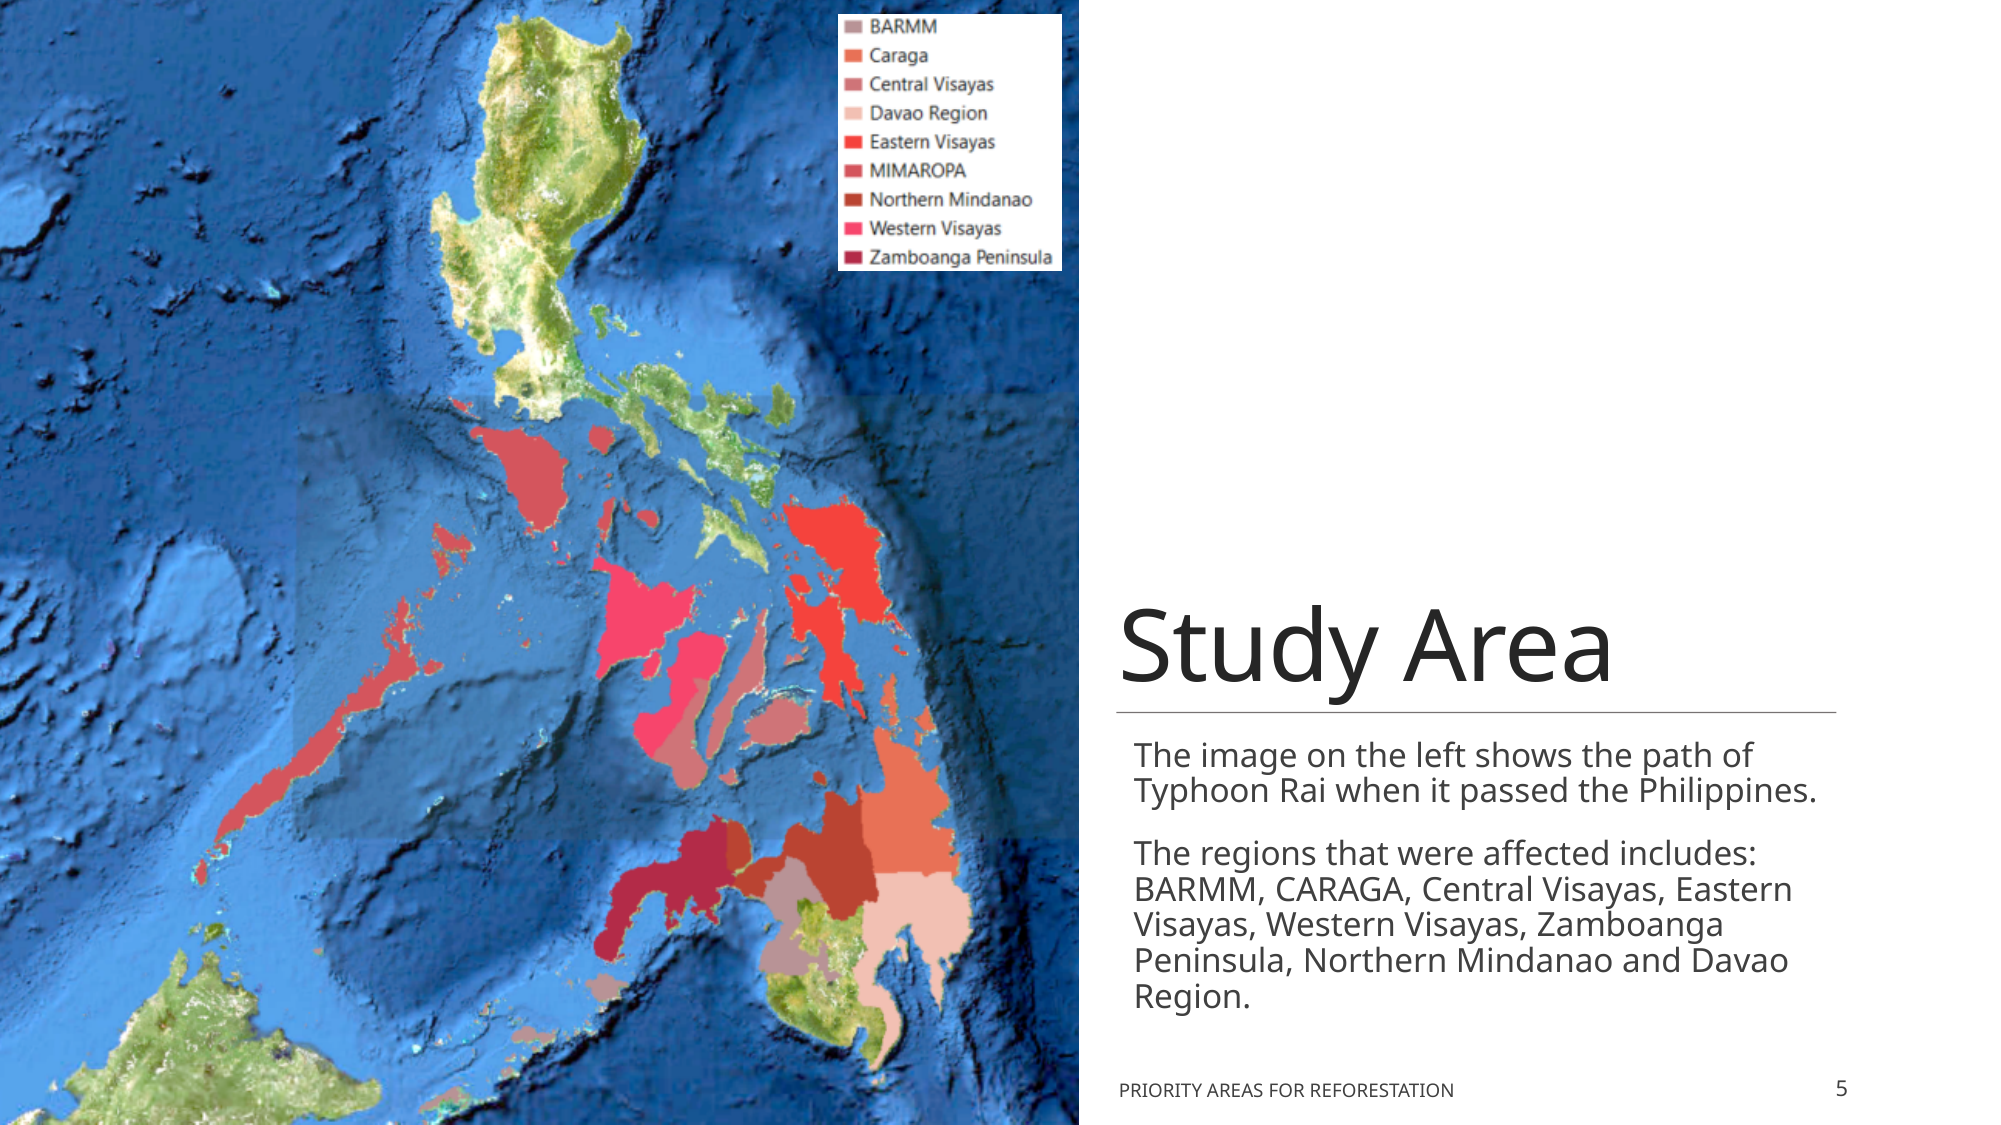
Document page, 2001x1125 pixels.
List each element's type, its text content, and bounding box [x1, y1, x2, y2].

text_box The regions that were affected includes: BARMM, CARAGA, Central Visayas, Eastern Visayas, Western Visayas, Zamboanga Peninsula, Northern Mindanao and Davao Region. [1103, 829, 1896, 1041]
footer Priority Areas for Reforestation [1103, 1059, 1743, 1120]
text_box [0, 0, 1080, 1125]
slide_number 5 [1769, 1059, 1864, 1120]
list The image on the left shows the path of Typhoon Rai when it passed the Philippines. [1103, 730, 1897, 842]
title Study Area [1103, 104, 1894, 710]
text_box [1087, 0, 2000, 1125]
